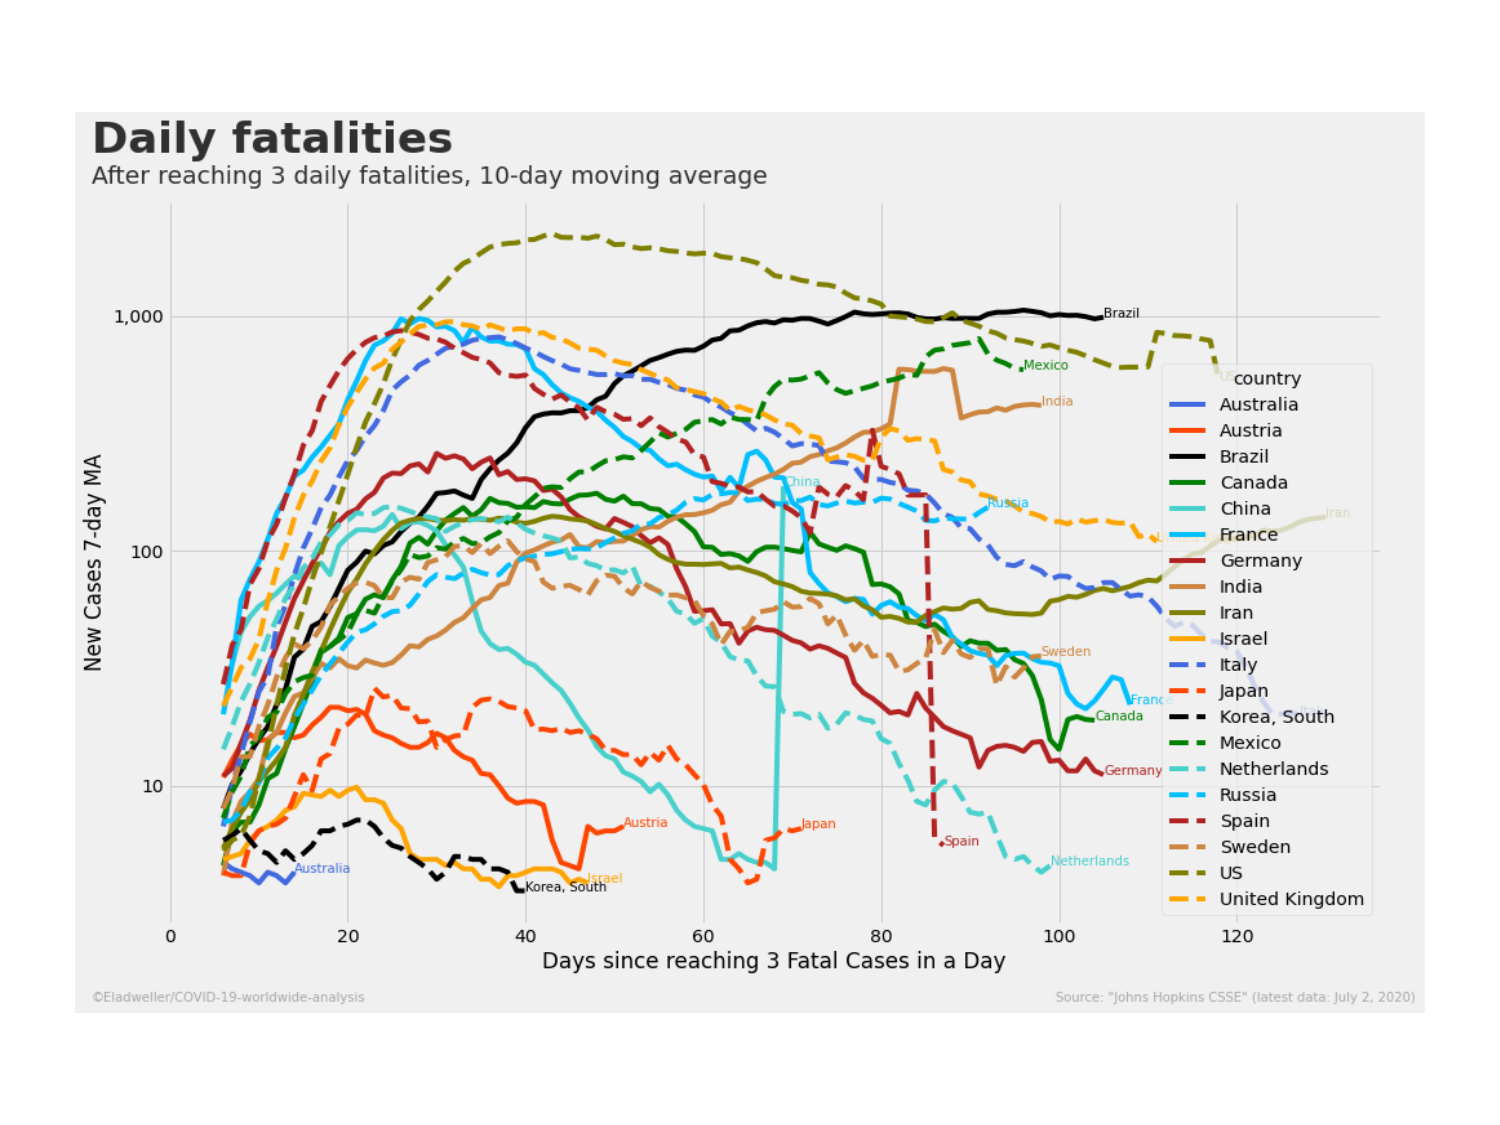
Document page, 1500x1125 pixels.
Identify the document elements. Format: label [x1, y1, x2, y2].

picture [74, 112, 1426, 1013]
